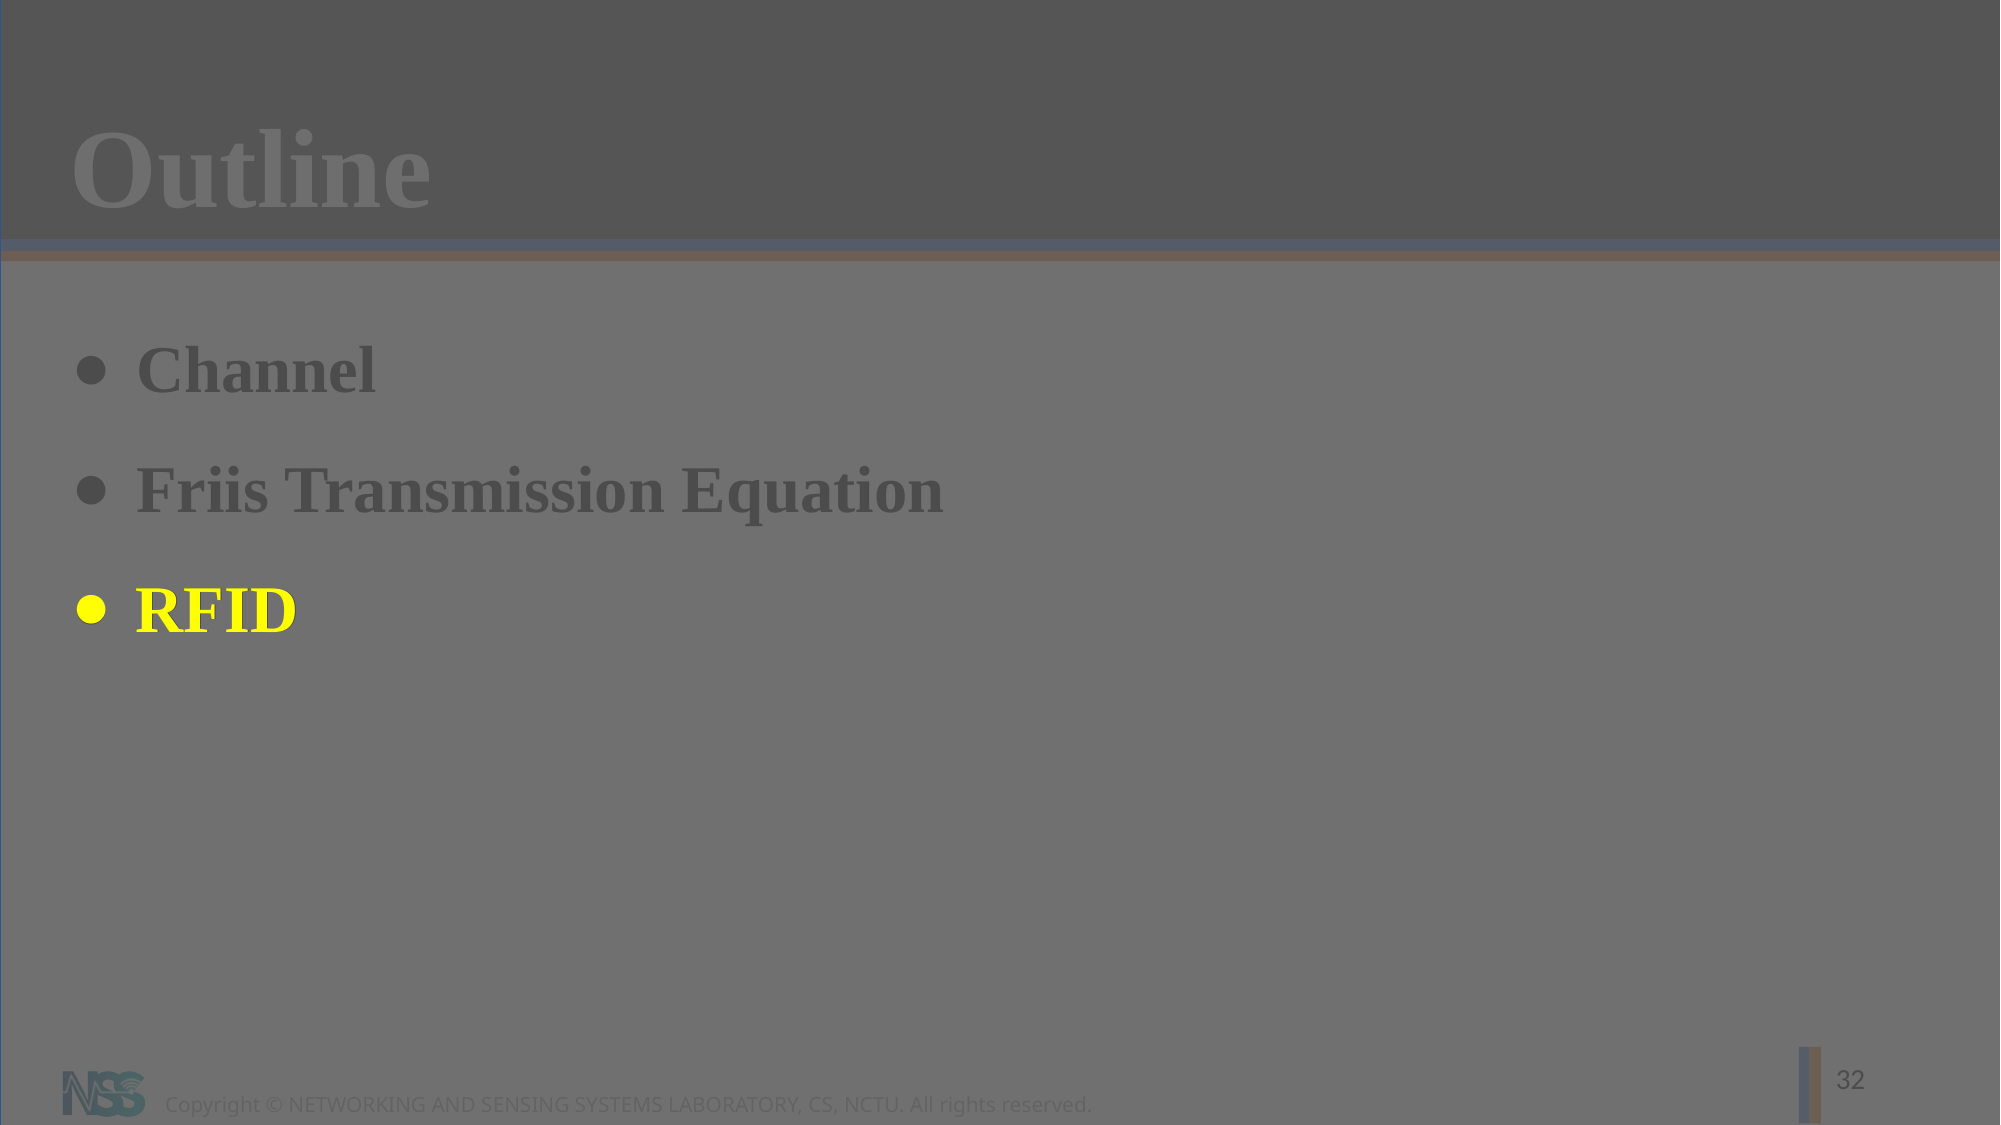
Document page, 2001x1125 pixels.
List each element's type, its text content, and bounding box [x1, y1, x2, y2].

text_box [0, 0, 2000, 1125]
text_box RFID [54, 518, 1945, 1125]
